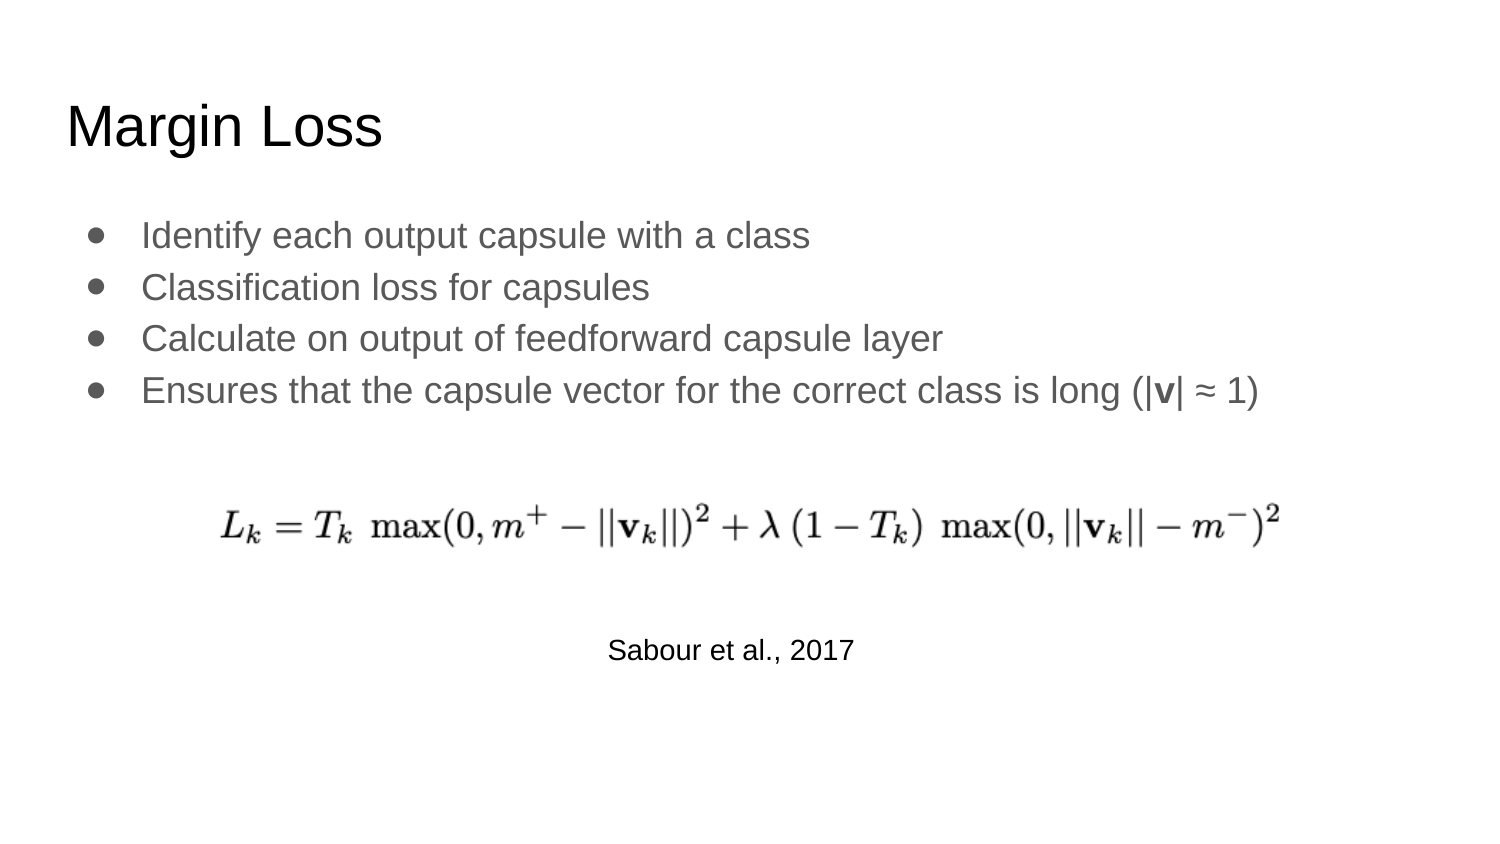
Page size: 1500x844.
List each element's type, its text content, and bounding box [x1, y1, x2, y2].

list Identify each output capsule with a class Classification loss for capsules Calculate on output of feedforward capsule layer Ensures that the capsule vector for the correct class is long (|v| ≈ 1) [51, 189, 1449, 750]
text_box Sabour et al., 2017 [592, 615, 911, 694]
title Margin Loss [51, 72, 1449, 167]
picture [201, 493, 1299, 565]
